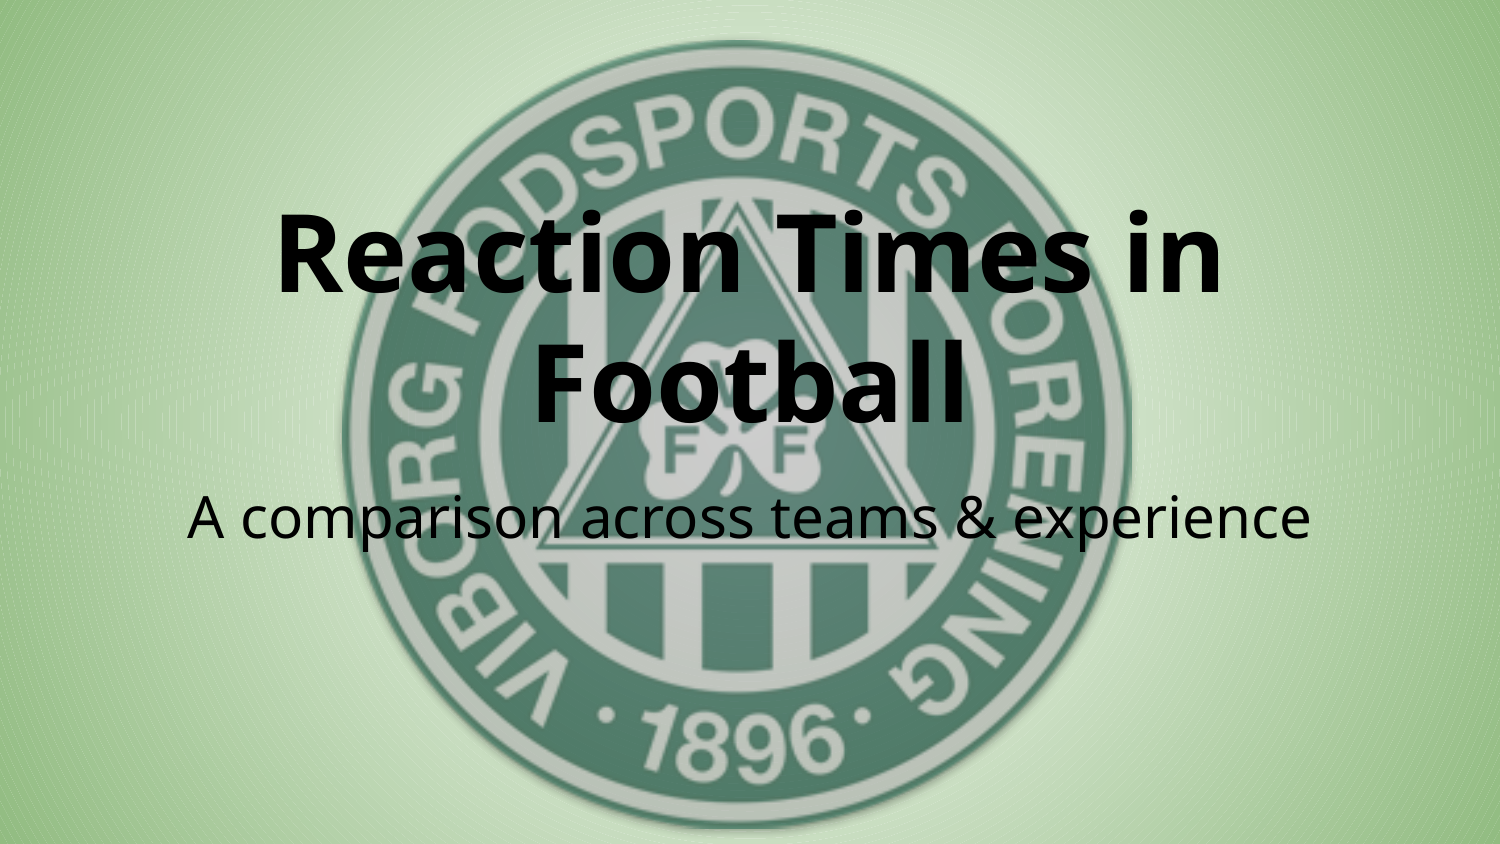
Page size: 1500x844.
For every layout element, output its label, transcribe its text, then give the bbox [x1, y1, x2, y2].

title Reaction Times in Football [51, 122, 337, 459]
subtitle A comparison across teams & experience [51, 464, 337, 595]
picture [342, 40, 1132, 830]
title Reaction Times in Football [1136, 122, 1449, 459]
subtitle A comparison across teams & experience [1136, 464, 1449, 595]
